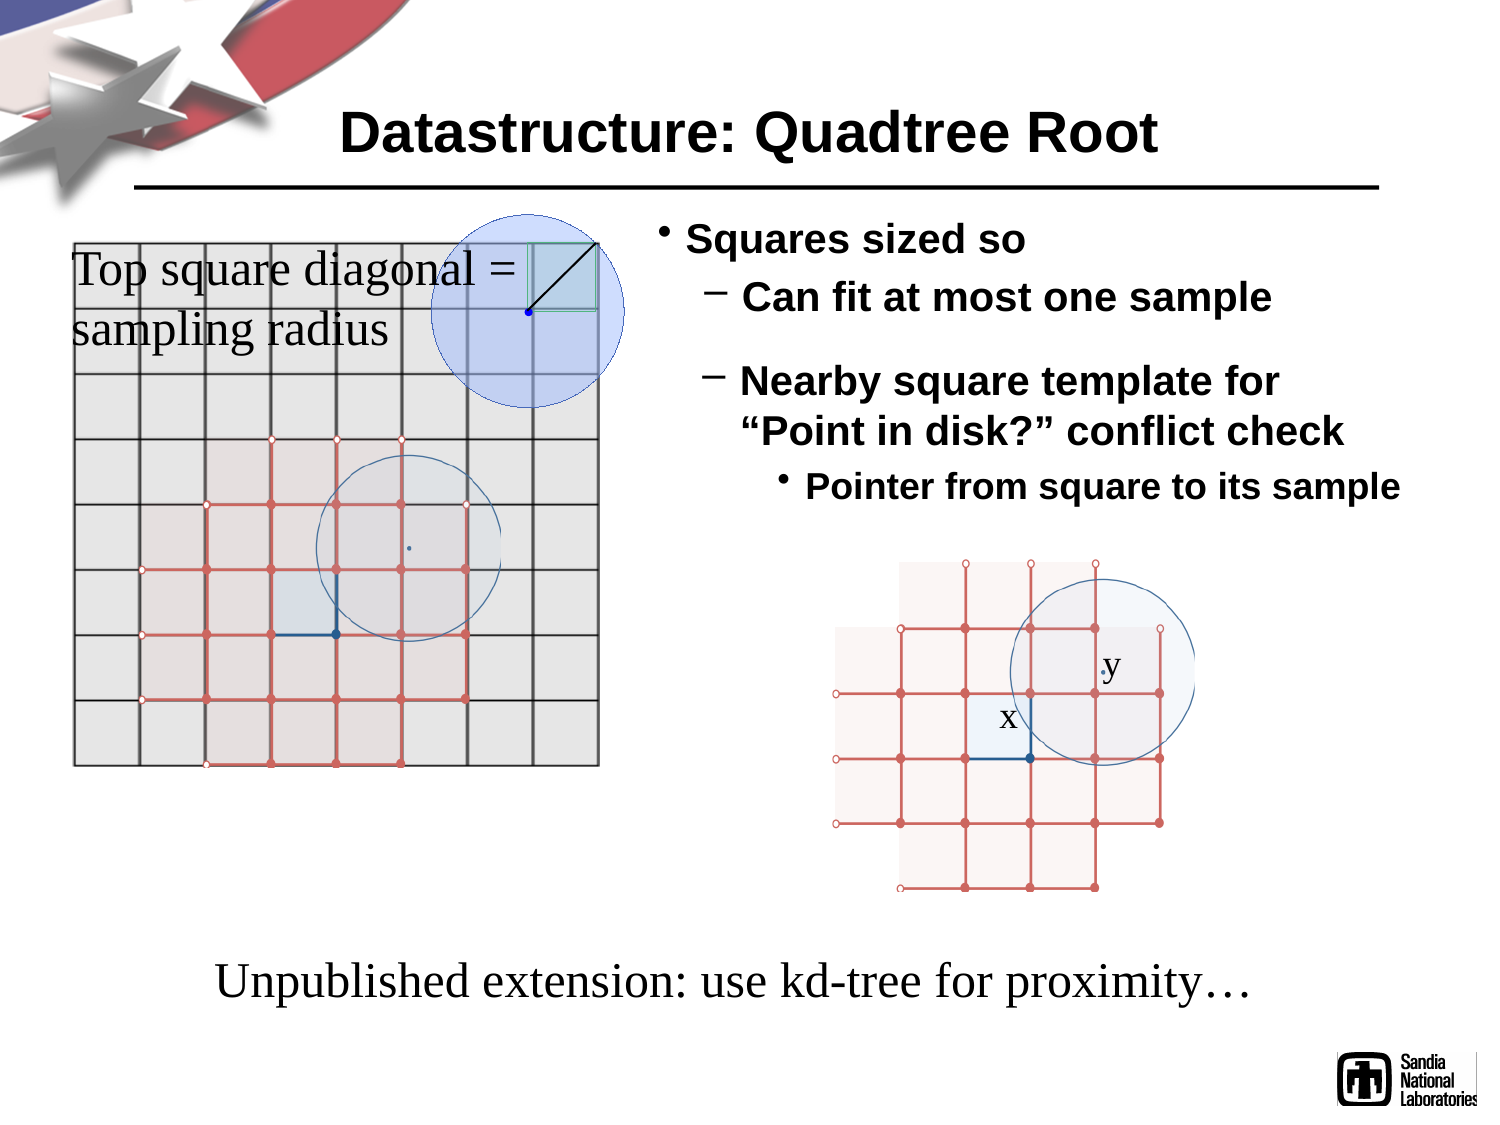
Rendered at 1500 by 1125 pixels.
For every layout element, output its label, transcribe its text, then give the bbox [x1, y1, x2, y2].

title Datastructure: Quadtree Root [111, 45, 1388, 202]
text_box Nearby square template for “Point in disk?” conflict check Pointer from square to its sample [612, 415, 1467, 539]
picture [71, 408, 601, 769]
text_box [831, 559, 1195, 892]
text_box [53, 203, 1469, 408]
text_box Unpublished extension: use kd-tree for proximity… [199, 940, 1269, 1016]
